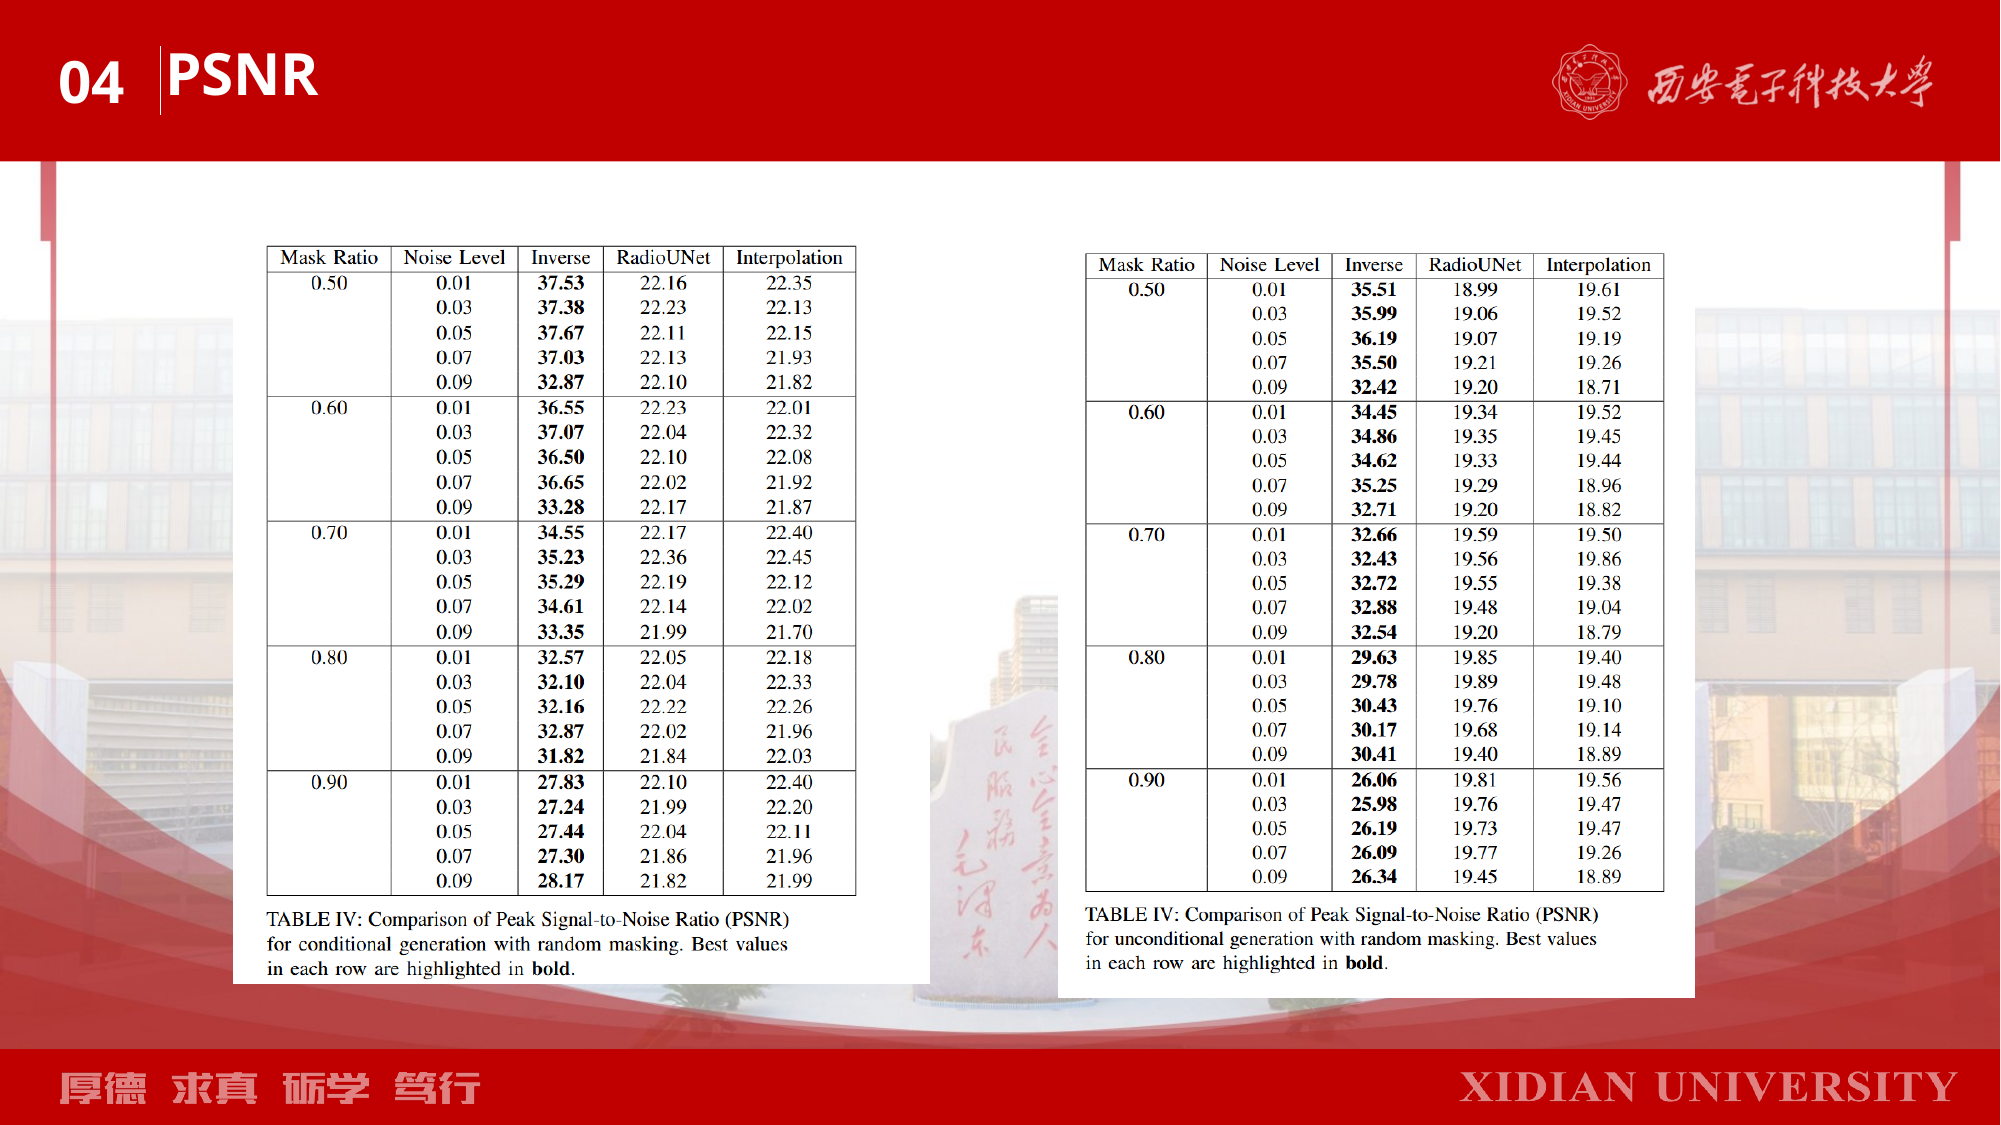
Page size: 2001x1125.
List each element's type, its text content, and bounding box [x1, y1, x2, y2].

picture [1459, 1071, 1958, 1102]
text_box 04 [43, 37, 140, 123]
picture [59, 1064, 483, 1117]
picture [0, 0, 2001, 1125]
picture [1552, 44, 1933, 120]
text_box PSNR [150, 29, 335, 114]
text_box [0, 0, 2000, 162]
text_box [0, 1048, 2000, 1125]
